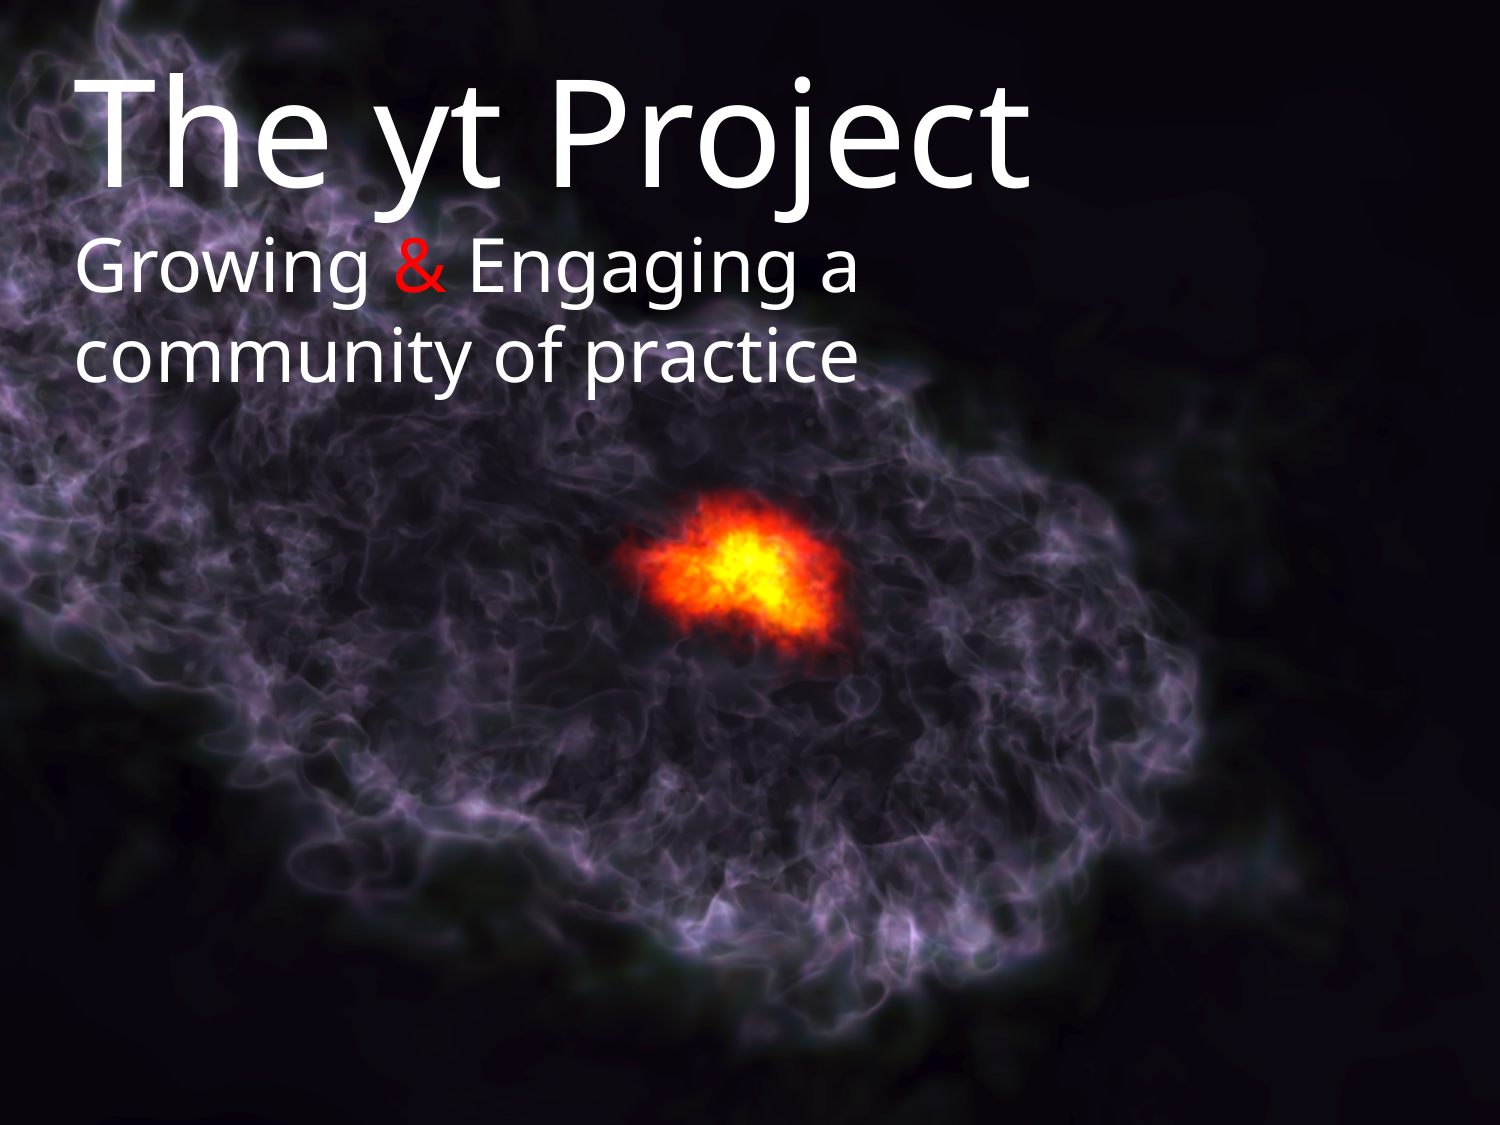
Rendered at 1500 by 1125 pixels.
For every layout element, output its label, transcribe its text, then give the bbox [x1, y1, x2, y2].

text_box The yt Project Growing & Engaging a community of practice [58, 22, 1248, 406]
text_box [0, 0, 1500, 1125]
